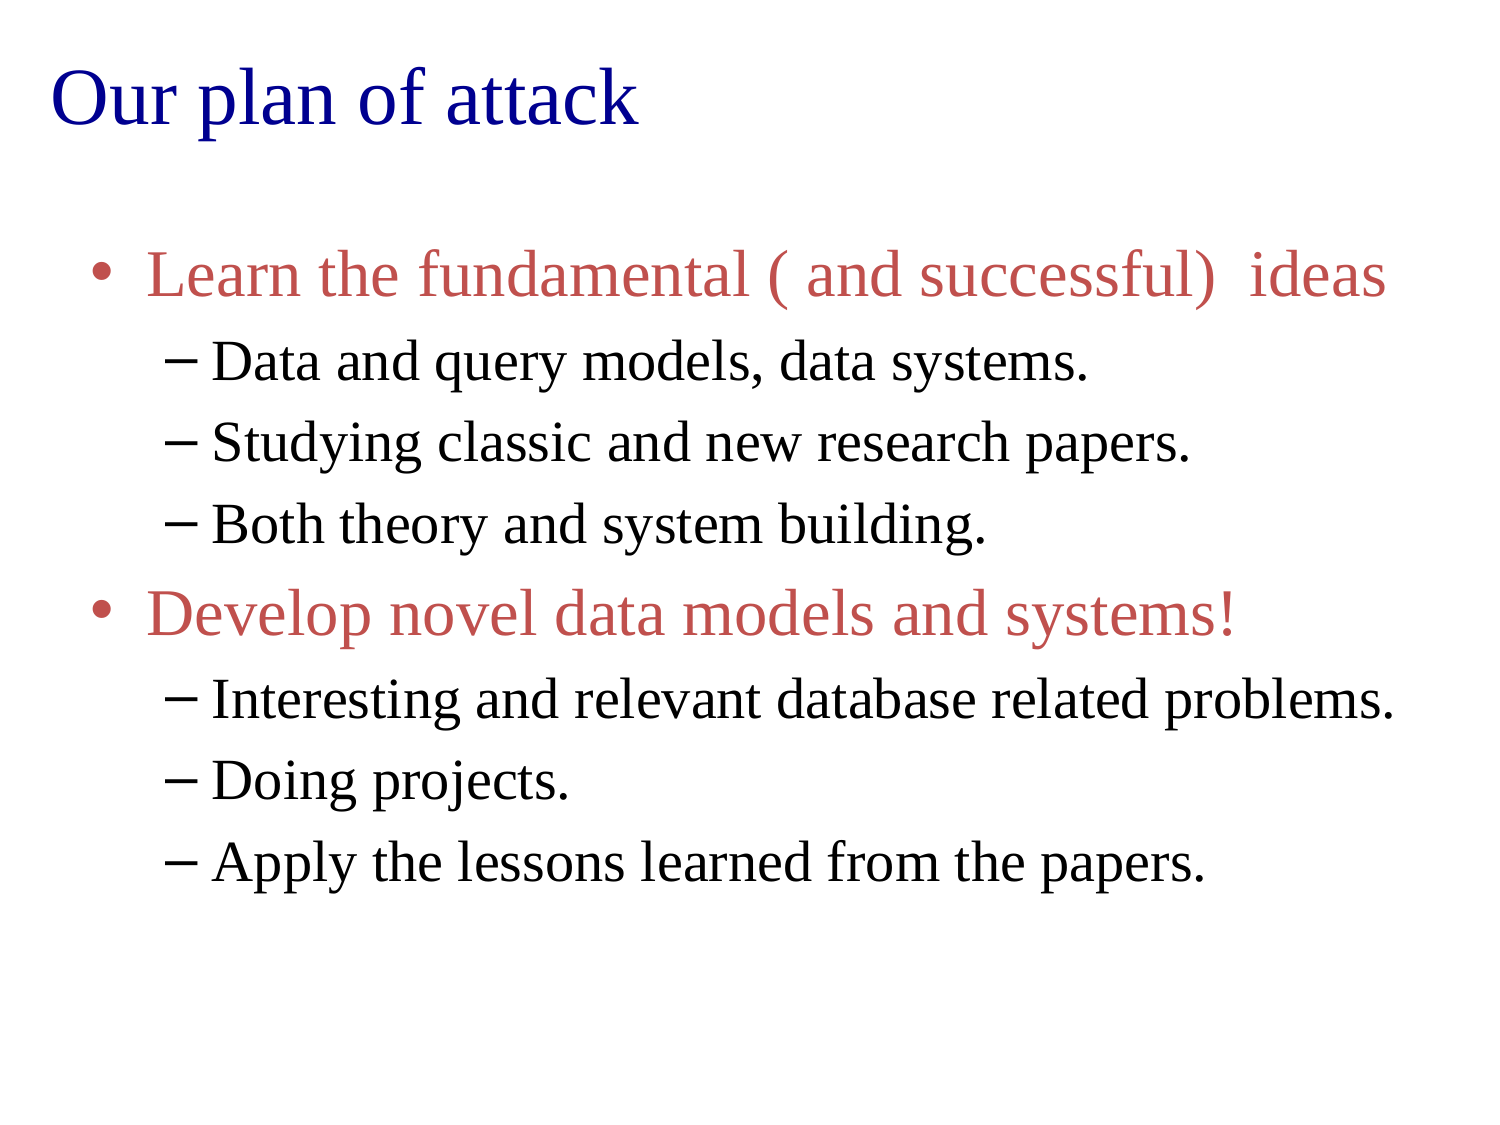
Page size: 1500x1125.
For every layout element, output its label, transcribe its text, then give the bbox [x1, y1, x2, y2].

list Learn the fundamental ( and successful) ideas Data and query models, data systems. Studying classic and new research papers. Both theory and system building. Develop novel data models and systems! Interesting and relevant database related problems. Doing projects. Apply the lessons learned from the papers. [75, 222, 1453, 1085]
title Our plan of attack [35, 25, 1500, 159]
